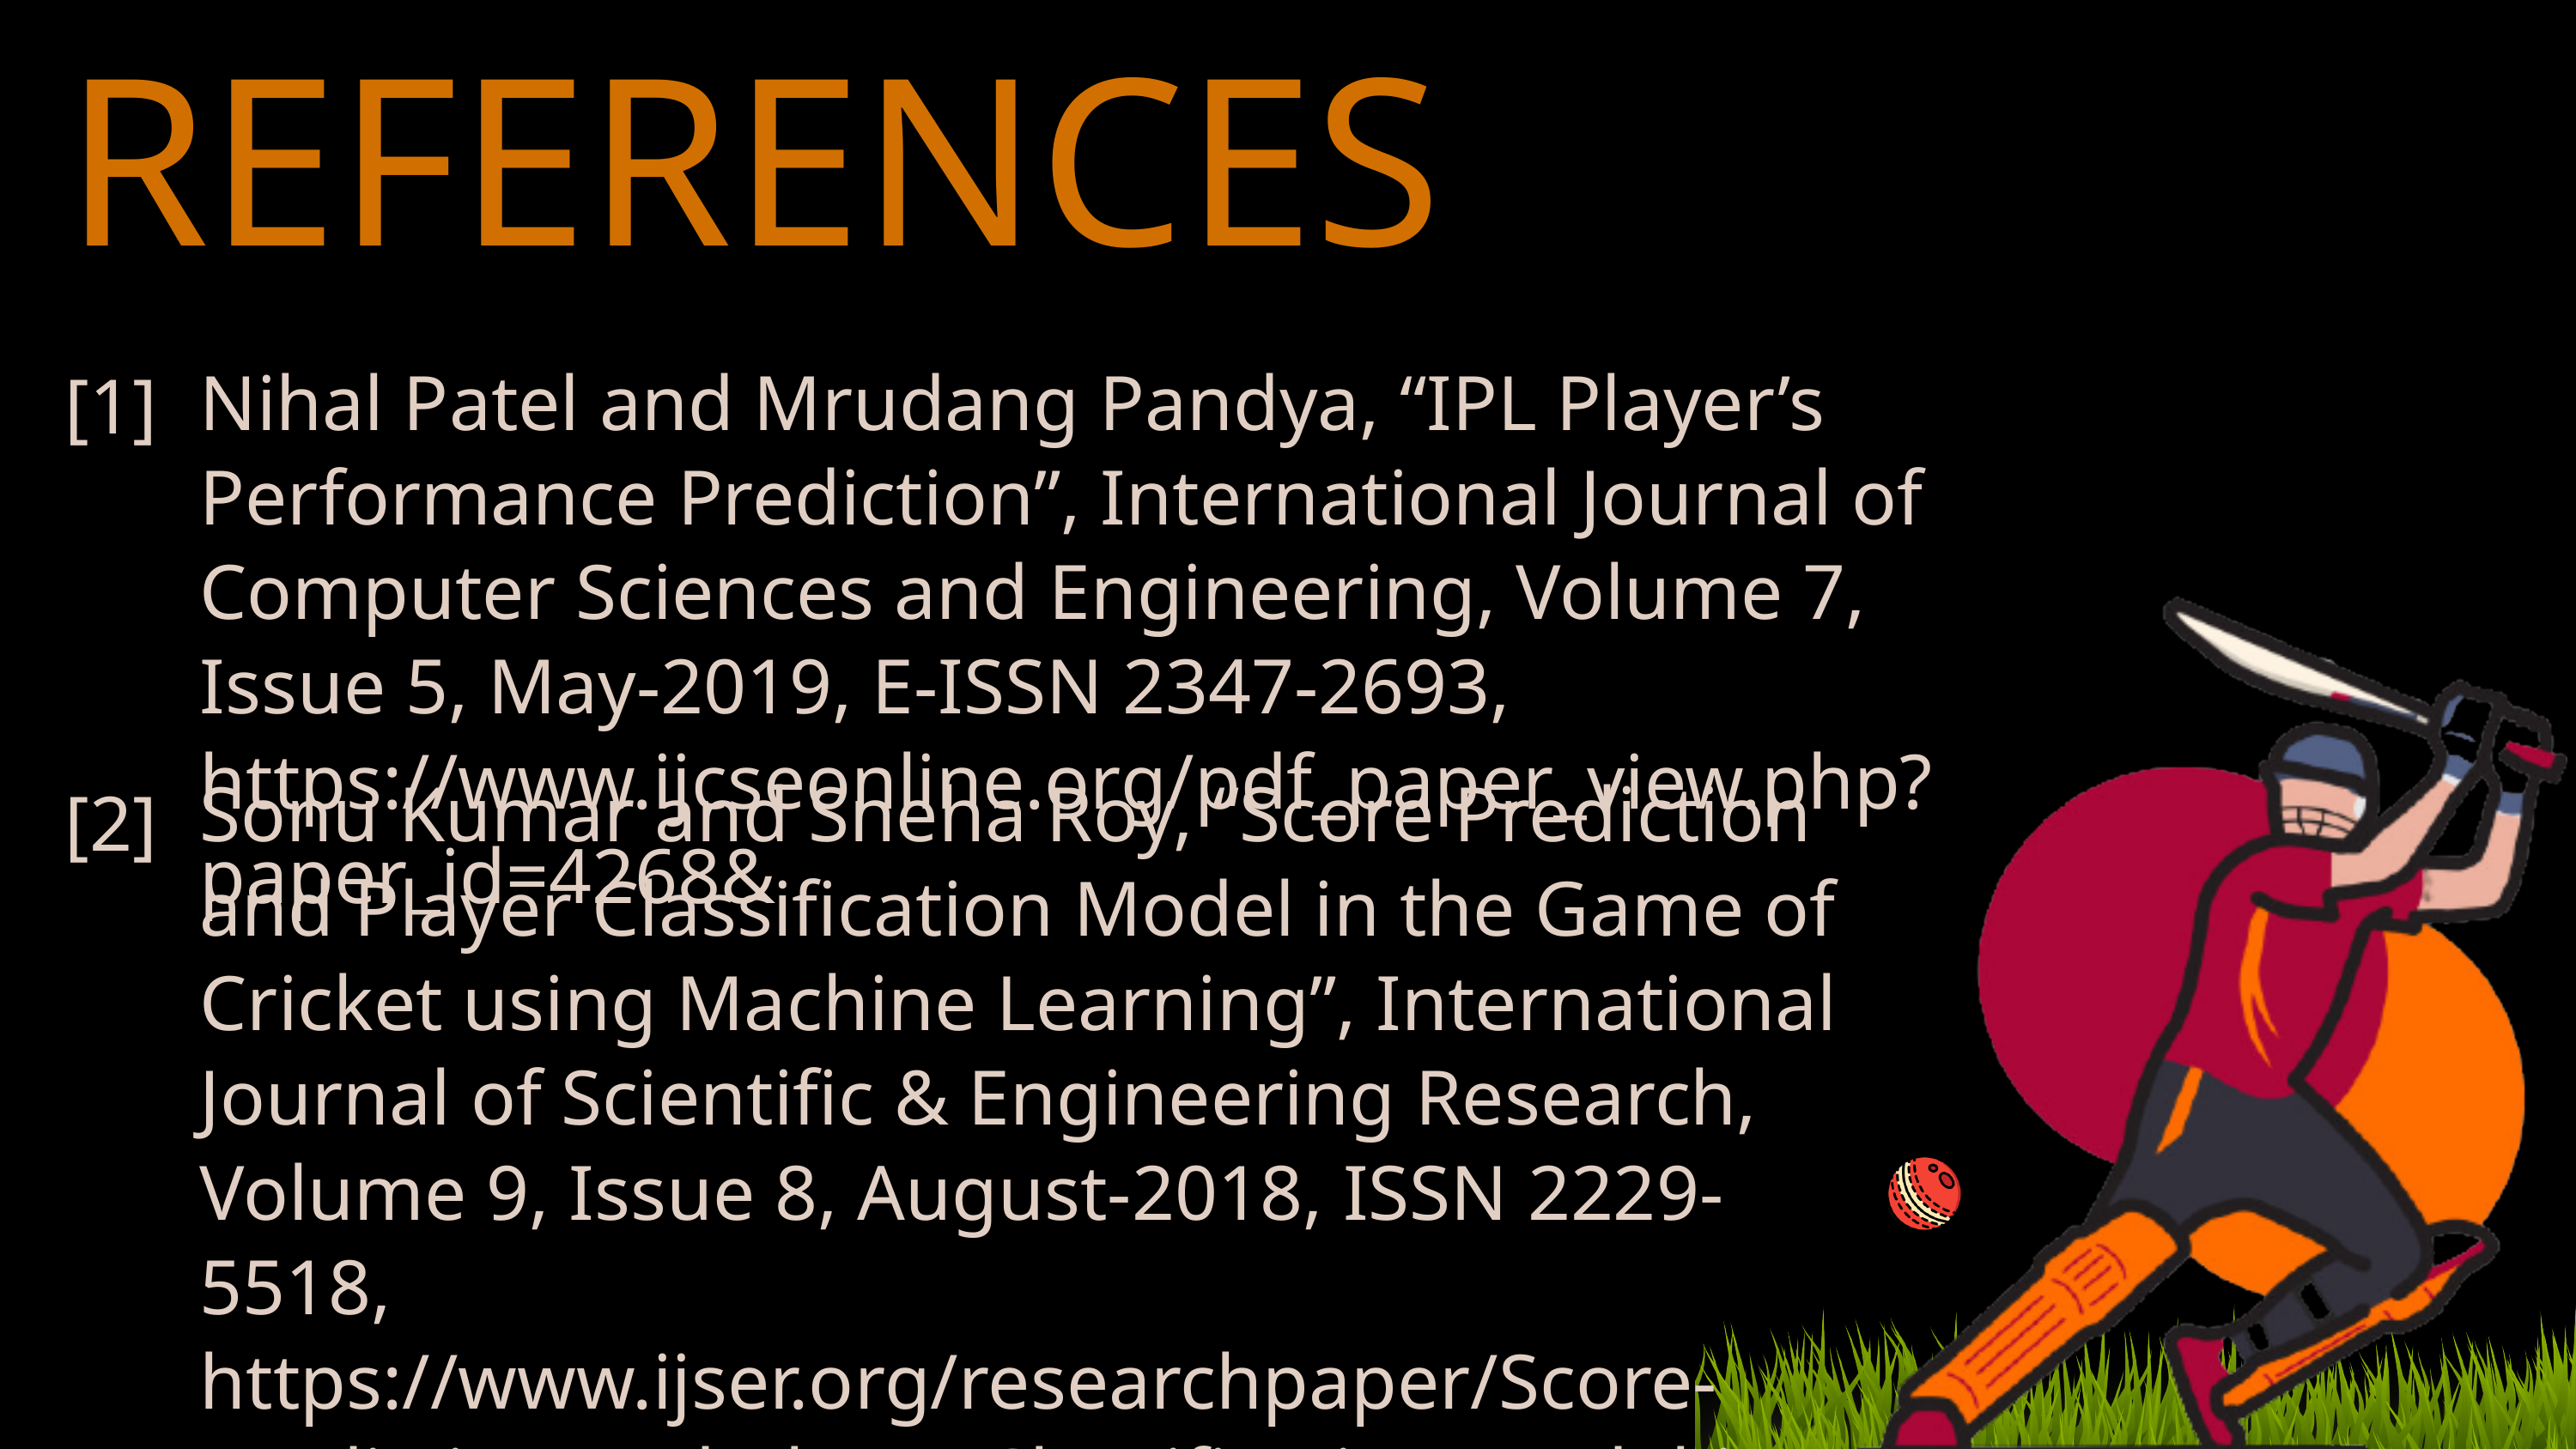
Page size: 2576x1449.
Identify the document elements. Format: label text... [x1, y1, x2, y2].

text_box Nihal Patel and Mrudang Pandya, “IPL Player’s Performance Prediction”, International Journal of Computer Sciences and Engineering, Volume 7, Issue 5, May-2019, E-ISSN 2347-2693, https://www.ijcseonline.org/pdf_paper_view.php?paper_id=4268& [199, 350, 2018, 919]
text_box REFERENCES [64, 86, 1891, 293]
picture [1420, 572, 2576, 1449]
text_box Sonu Kumar and Sneha Roy, “Score Prediction and Player Classification Model in the Game of Cricket using Machine Learning”, International Journal of Scientific & Engineering Research, Volume 9, Issue 8, August-2018, ISSN 2229-5518, https://www.ijser.org/researchpaper/Score-Prediction-and-Player-Classification-Model-in-the-Game-of-Cricket-Using-Machine-Learning.pdf [199, 919, 1415, 1449]
text_box [2] [64, 771, 185, 866]
text_box [1] [64, 355, 185, 450]
